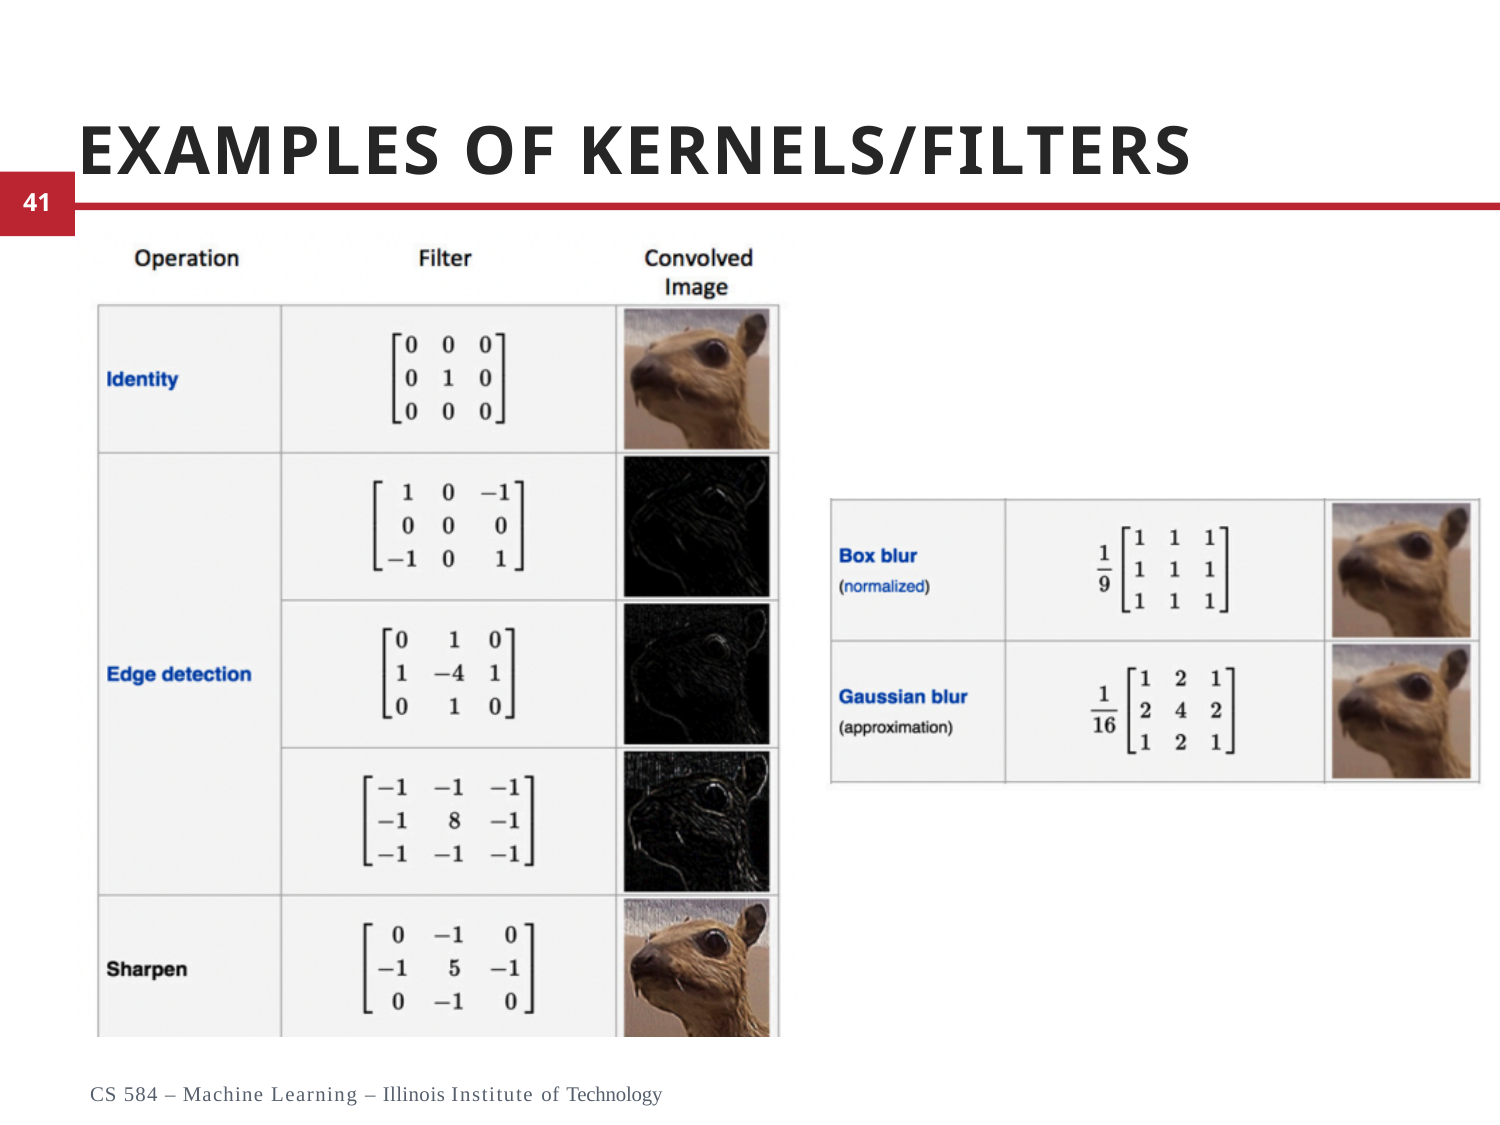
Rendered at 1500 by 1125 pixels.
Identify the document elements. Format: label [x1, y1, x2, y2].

footer [87, 1080, 680, 1125]
picture [824, 497, 1485, 793]
title [75, 0, 1425, 188]
picture [74, 230, 799, 1038]
